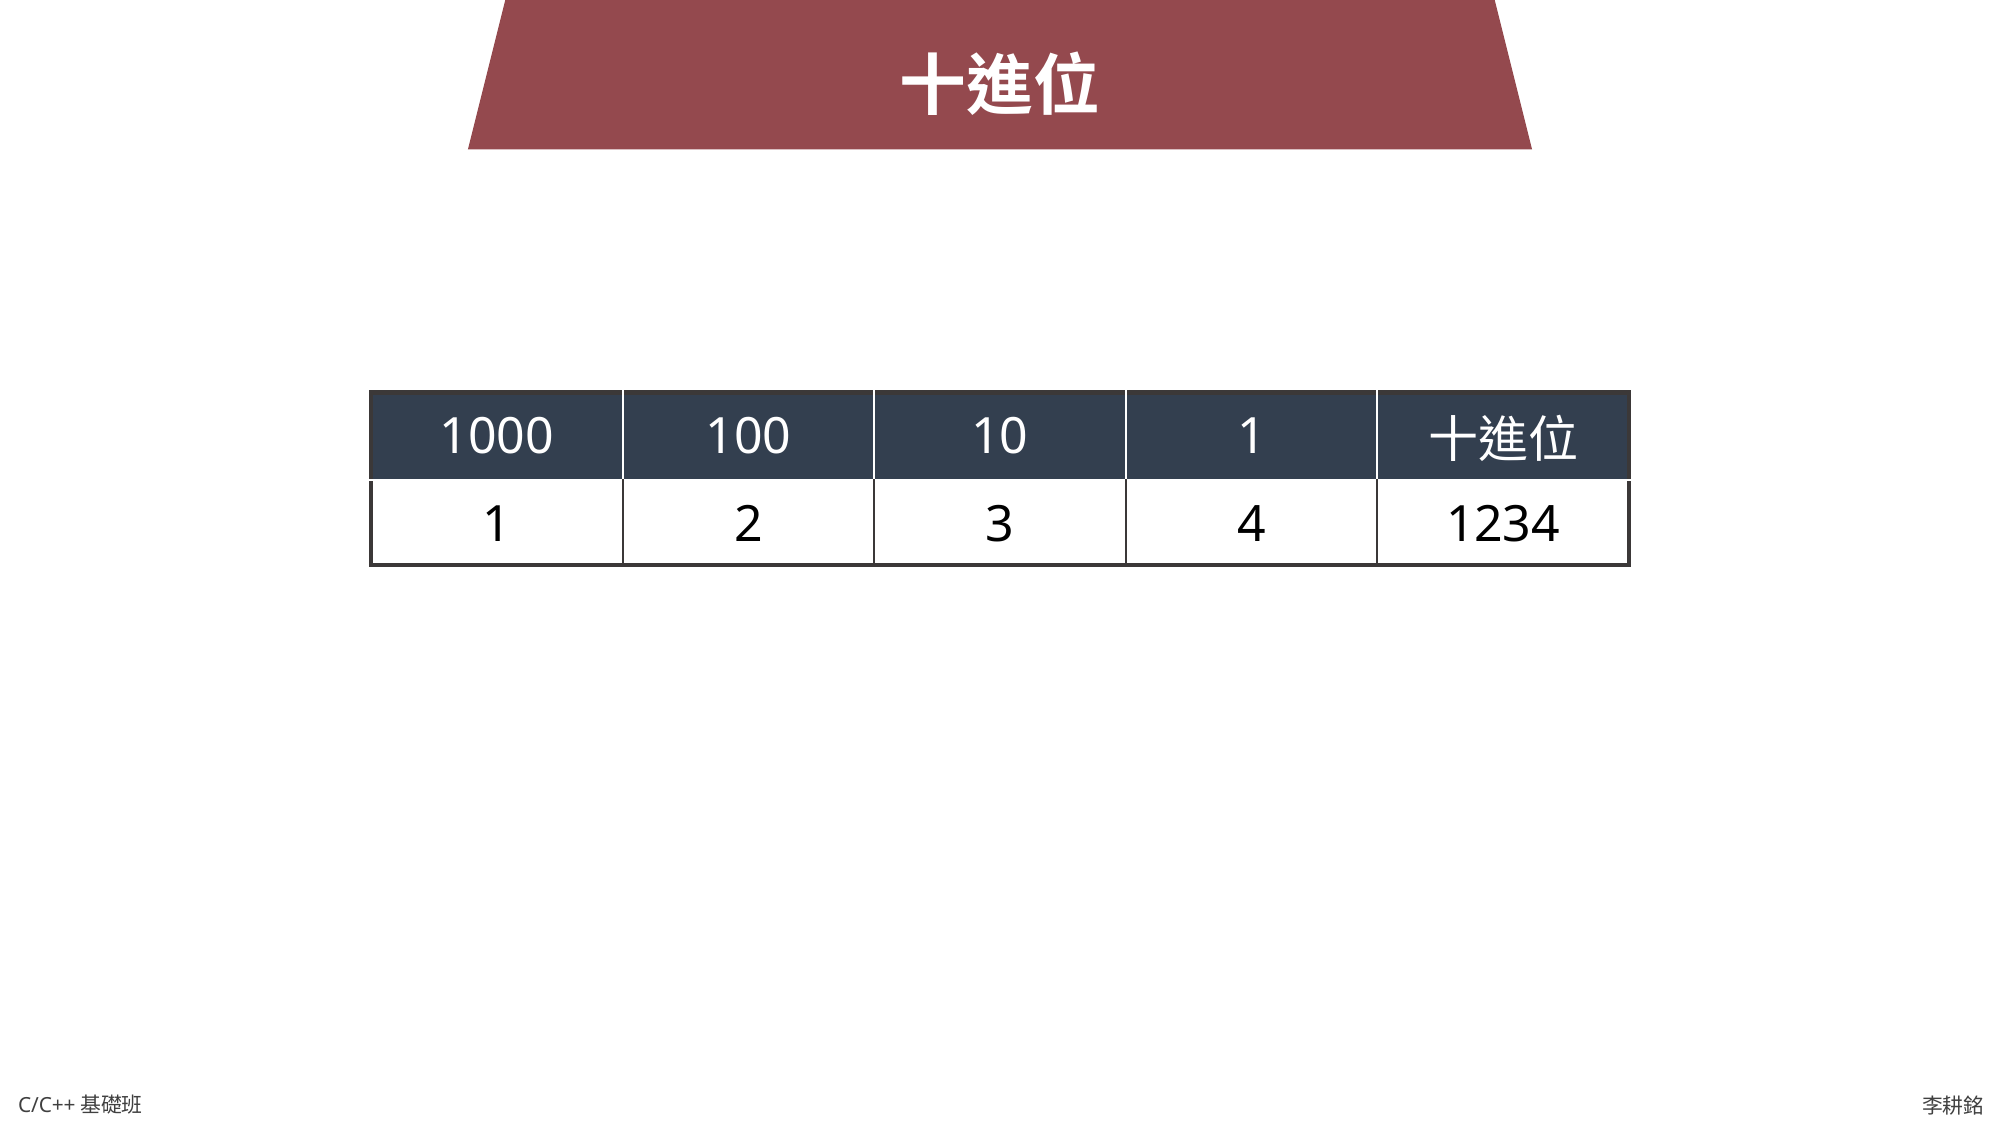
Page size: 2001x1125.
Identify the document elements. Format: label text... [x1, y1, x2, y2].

table_cell 3 [875, 481, 1125, 563]
text_box [466, 0, 1534, 151]
table_cell 1 [373, 481, 622, 563]
table_header 100 [624, 395, 873, 479]
table_header 10 [875, 395, 1125, 479]
table_cell 4 [1127, 481, 1376, 563]
text_box 十進位 [885, 35, 1115, 131]
table_cell 2 [624, 481, 873, 563]
table_cell 1234 [1378, 481, 1627, 563]
table_header 1 [1127, 395, 1376, 479]
text_box C/C++基礎班 [3, 1084, 158, 1125]
table_header 1000 [373, 395, 622, 479]
table_header 十進位 [1378, 395, 1627, 479]
text_box 李耕銘 [1907, 1084, 2000, 1125]
